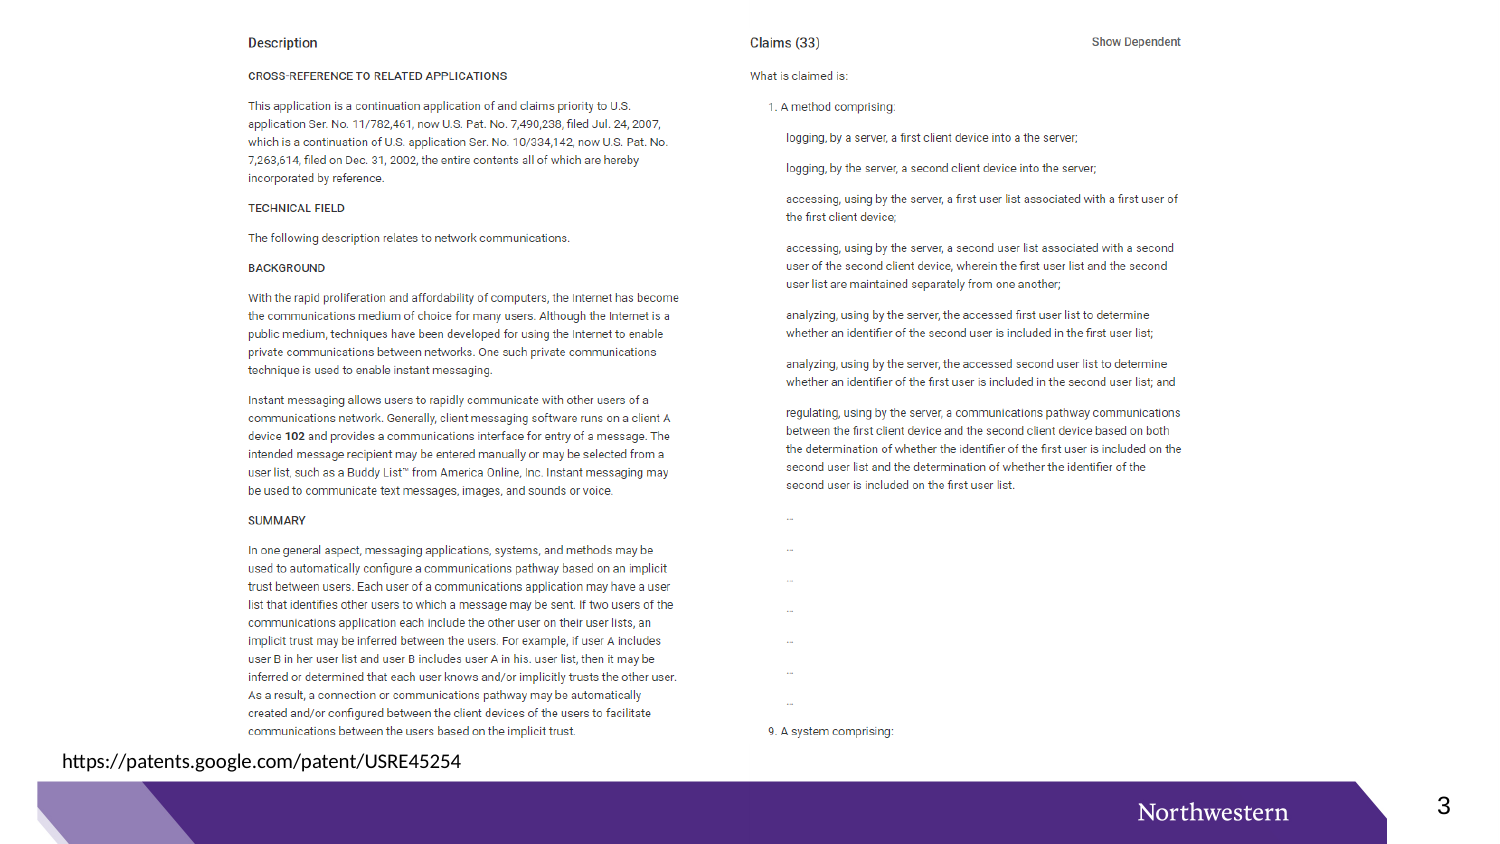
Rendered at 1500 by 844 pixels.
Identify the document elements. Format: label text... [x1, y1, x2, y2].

slide_number 2 [1367, 782, 1466, 827]
text_box https://patents.google.com/patent/USRE45254 [47, 740, 909, 780]
picture [0, 0, 1499, 844]
